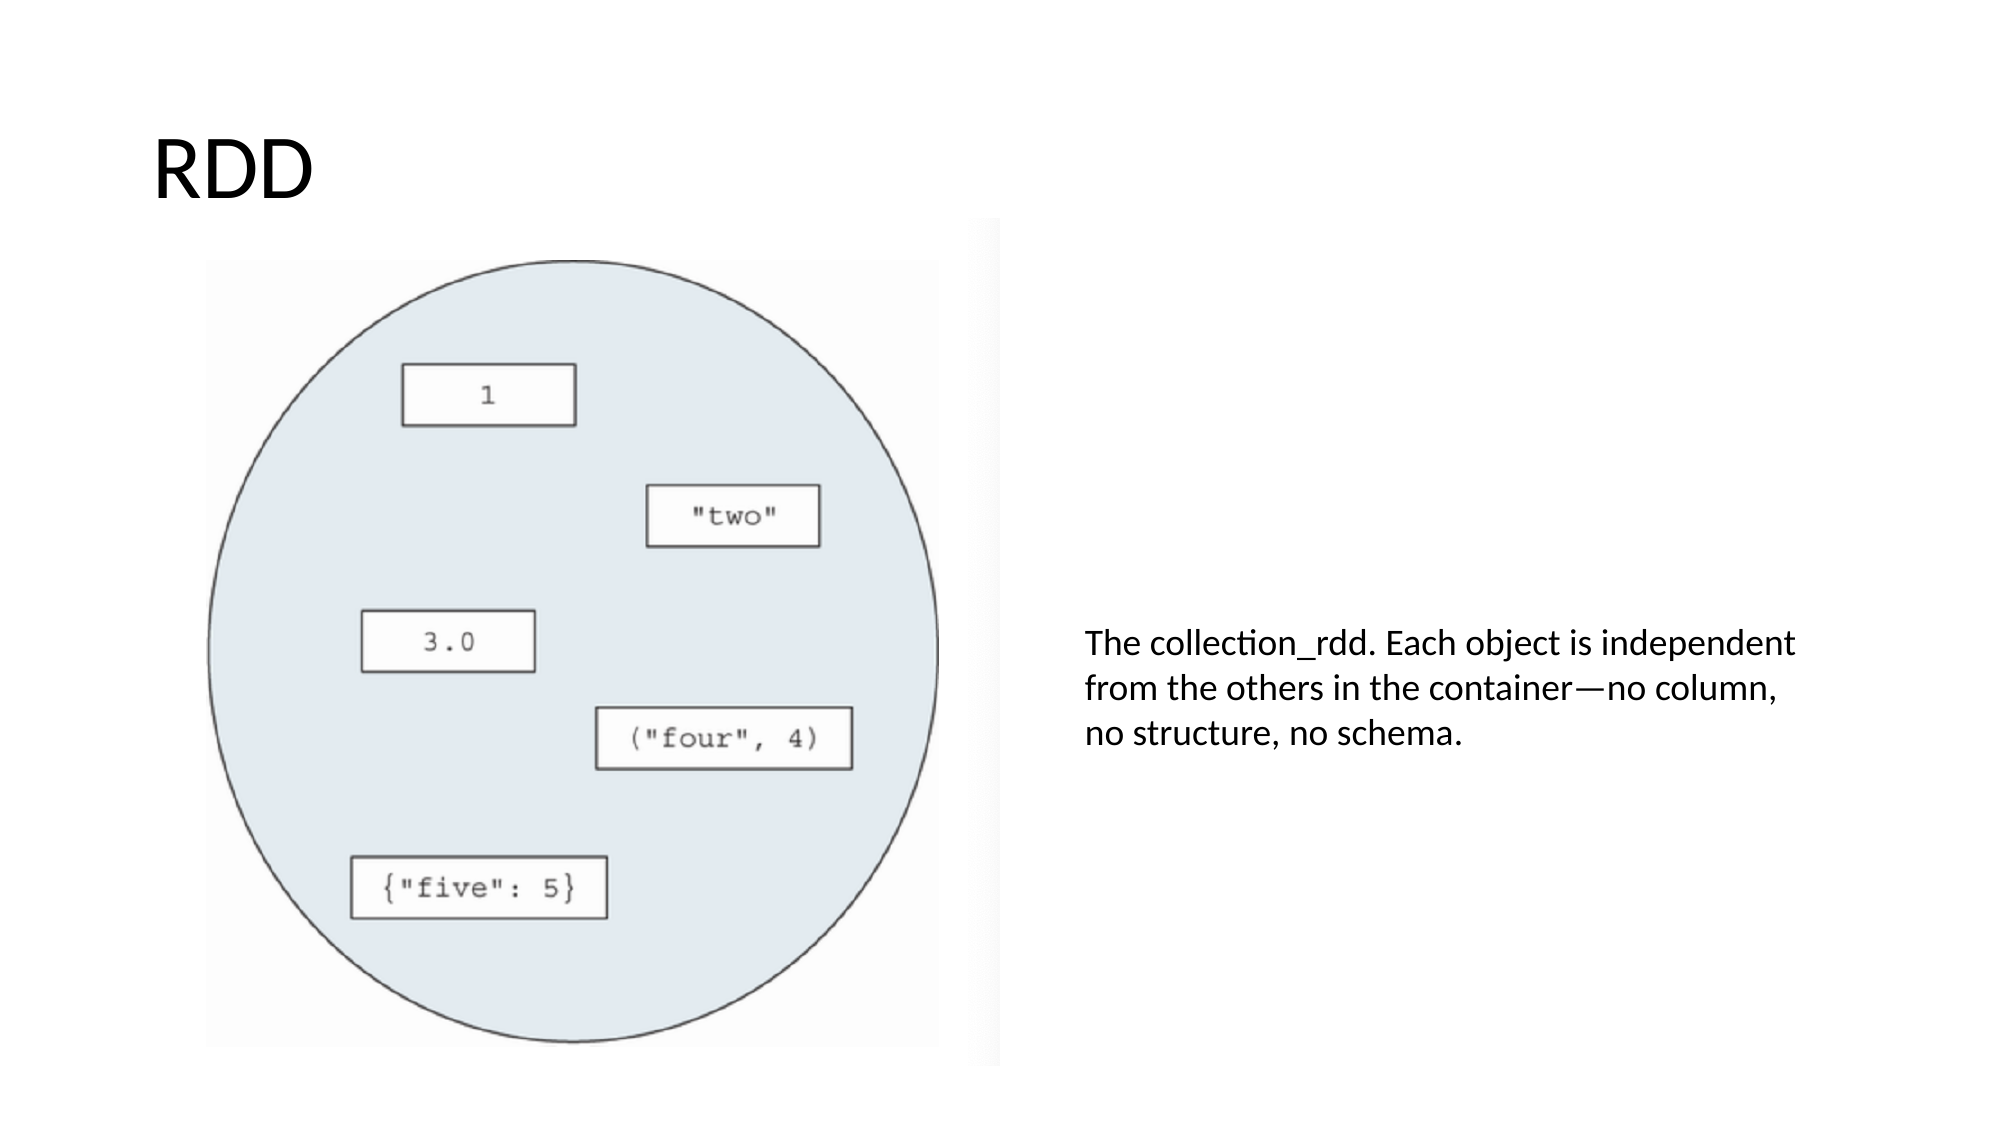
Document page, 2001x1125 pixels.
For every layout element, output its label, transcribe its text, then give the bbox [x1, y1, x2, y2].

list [90, 218, 1001, 1066]
text_box The collection_rdd. Each object is independent from the others in the container—no column, no structure, no schema. [1069, 610, 1837, 761]
title RDD [137, 59, 1863, 278]
